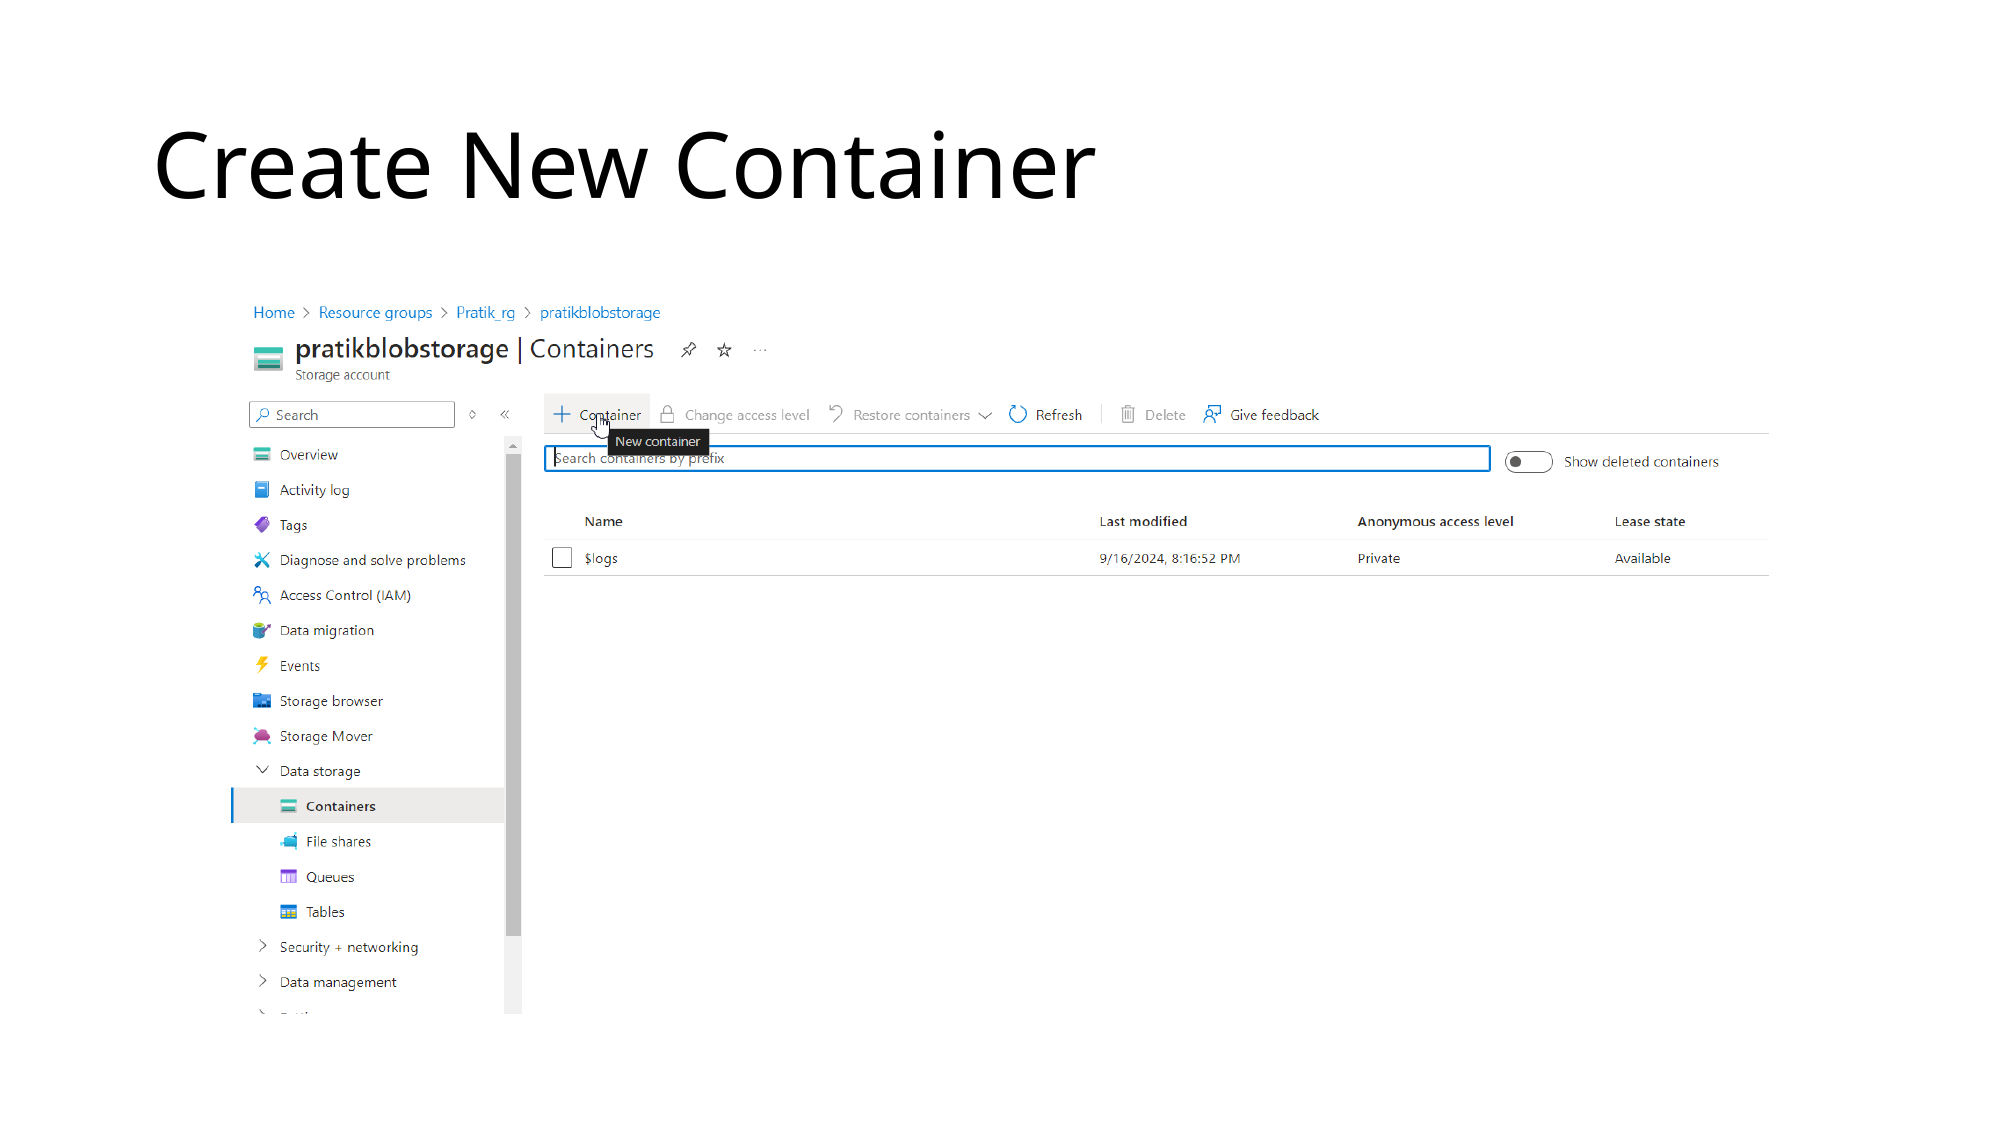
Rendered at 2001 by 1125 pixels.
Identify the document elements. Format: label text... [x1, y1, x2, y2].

title Create New Container [137, 59, 1863, 278]
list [231, 299, 1769, 1014]
